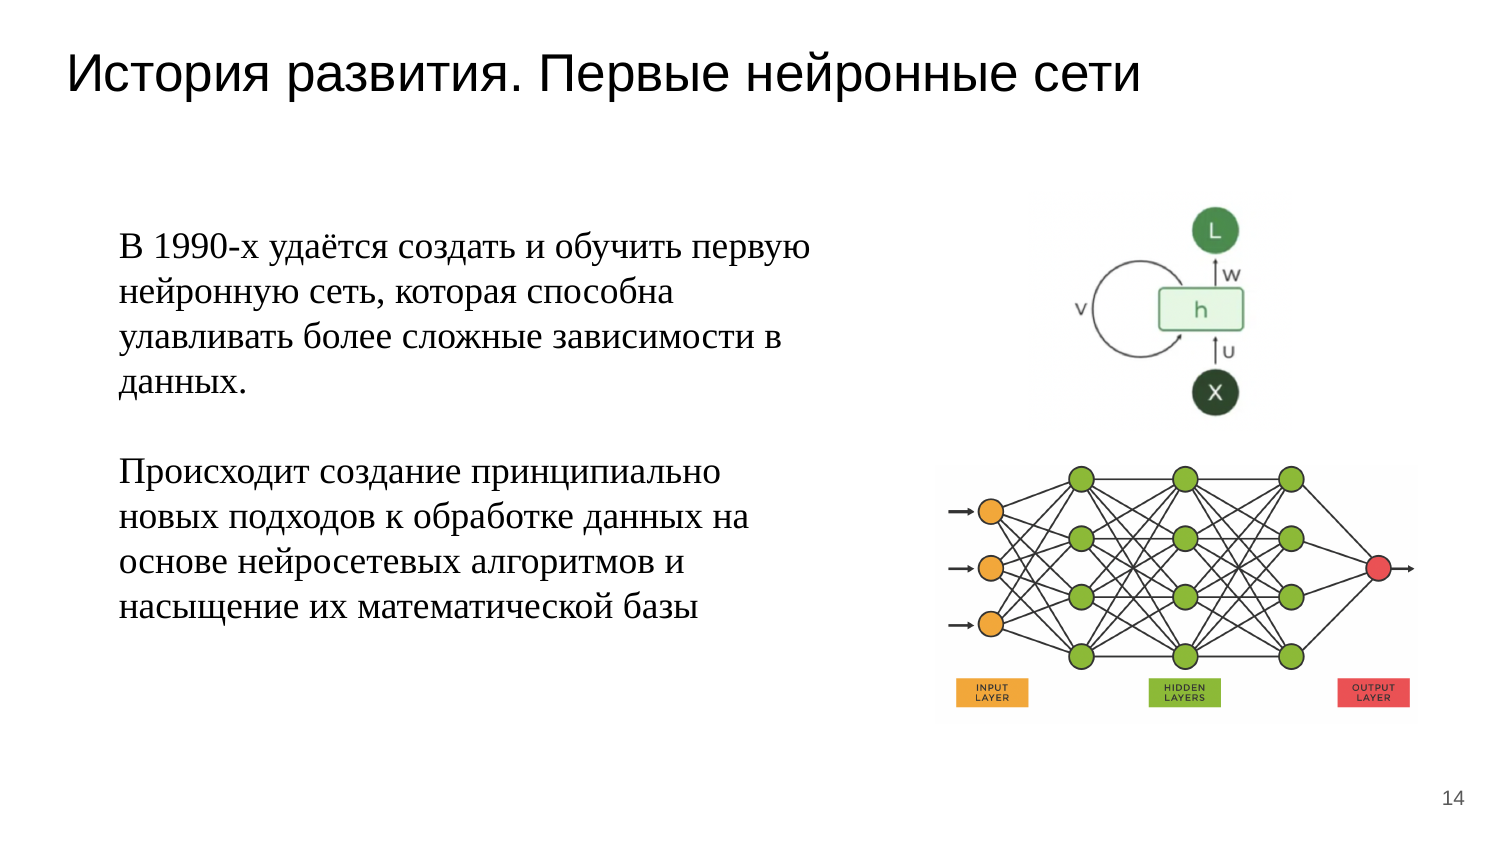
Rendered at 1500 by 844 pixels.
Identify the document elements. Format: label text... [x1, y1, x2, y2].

text_box [78, 159, 1372, 267]
text_box В 1990-х удаётся создать и обучить первую нейронную сеть, которая способна улавливать более сложные зависимости в данных. Происходит создание принципиально новых подходов к обработке данных на основе нейросетевых алгоритмов и насыщение их математической базы [103, 206, 846, 751]
picture [935, 465, 1419, 724]
picture [1028, 191, 1293, 431]
title История развития. Первые нейронные сети [51, 23, 1449, 117]
slide_number ‹#› [1389, 764, 1480, 830]
